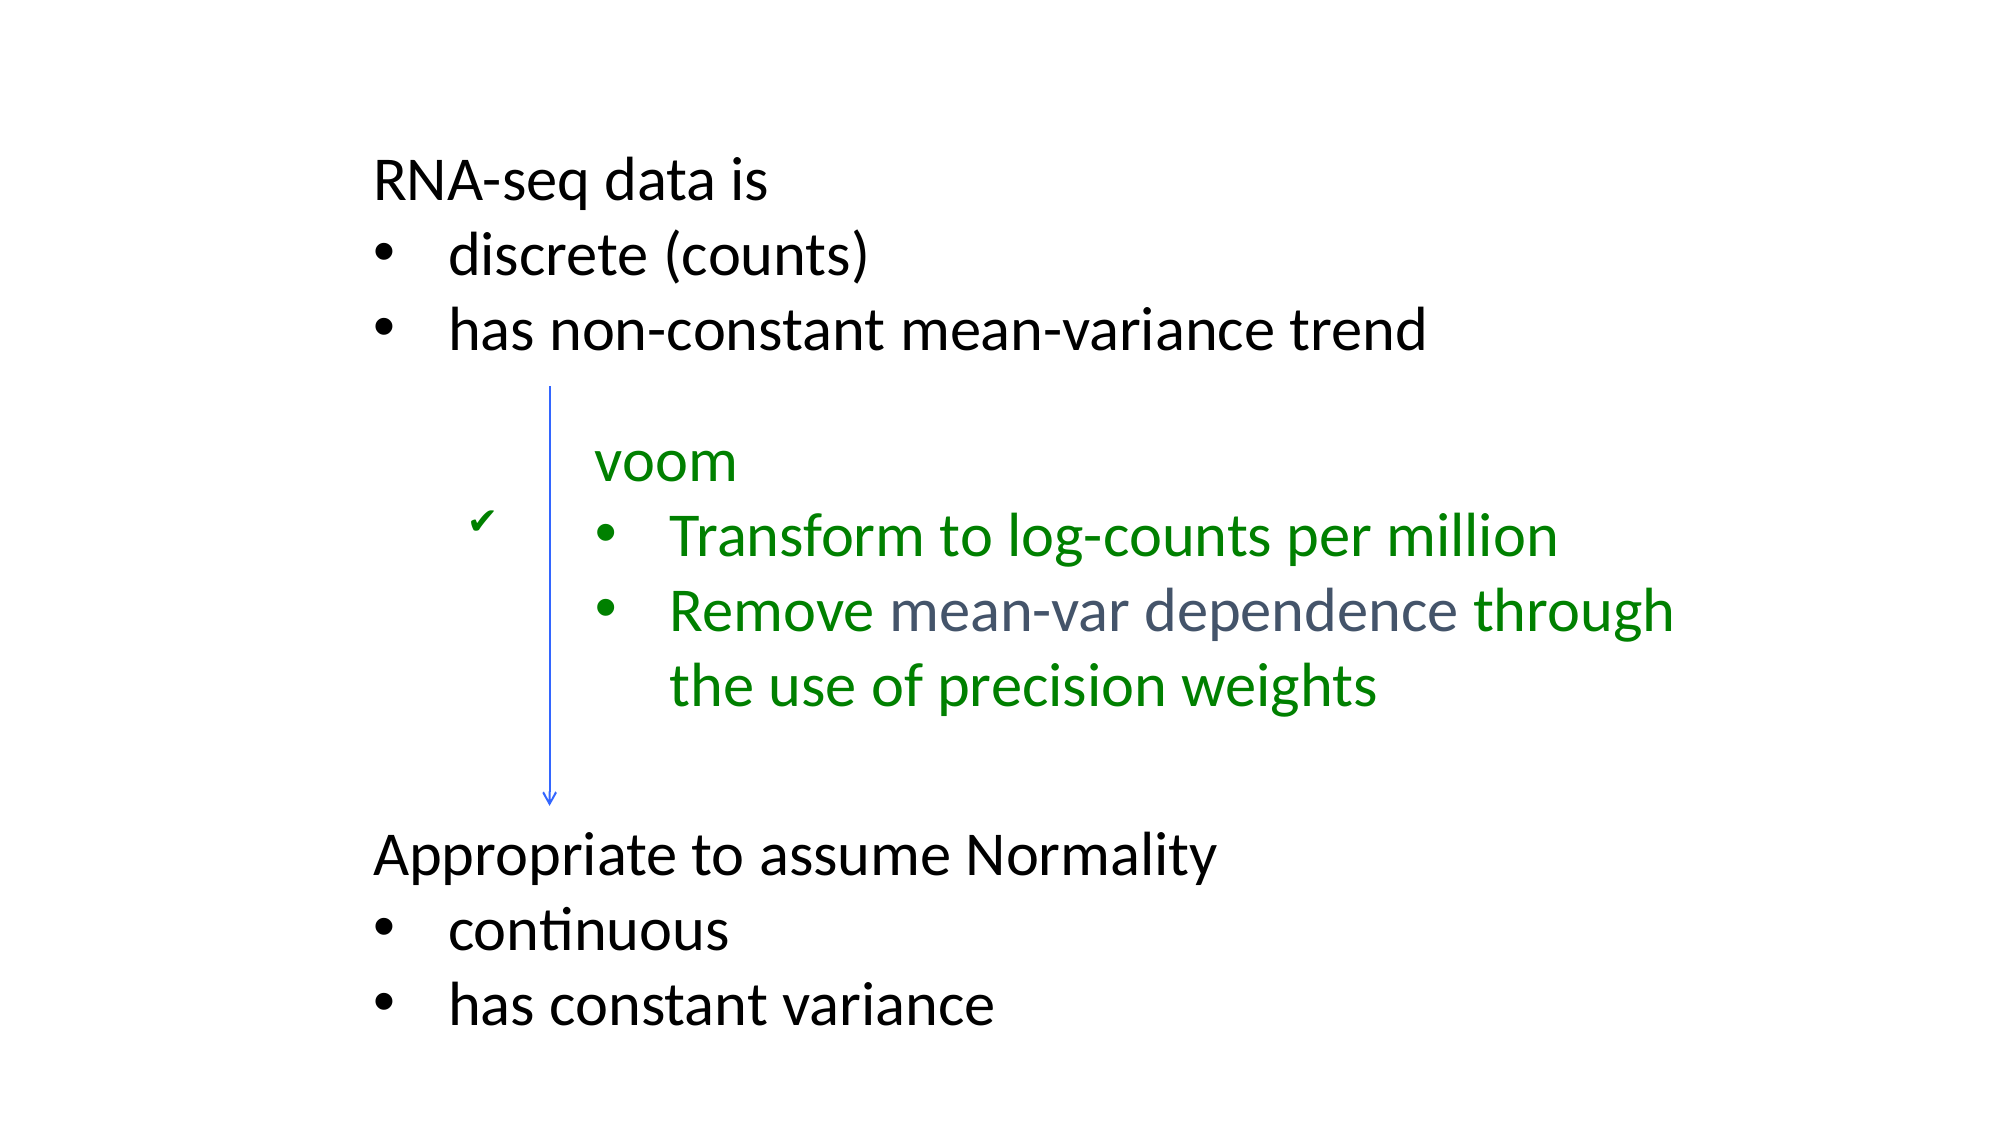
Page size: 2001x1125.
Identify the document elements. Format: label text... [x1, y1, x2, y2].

text_box voom Transform to log-counts per million Remove mean-var dependence through the use of precision weights [580, 412, 1750, 802]
text_box RNA-seq data is discrete (counts) has non-constant mean-variance trend [358, 130, 1637, 446]
text_box ✔ [452, 490, 531, 550]
text_box Appropriate to assume Normality continuous has constant variance [358, 805, 1637, 1046]
